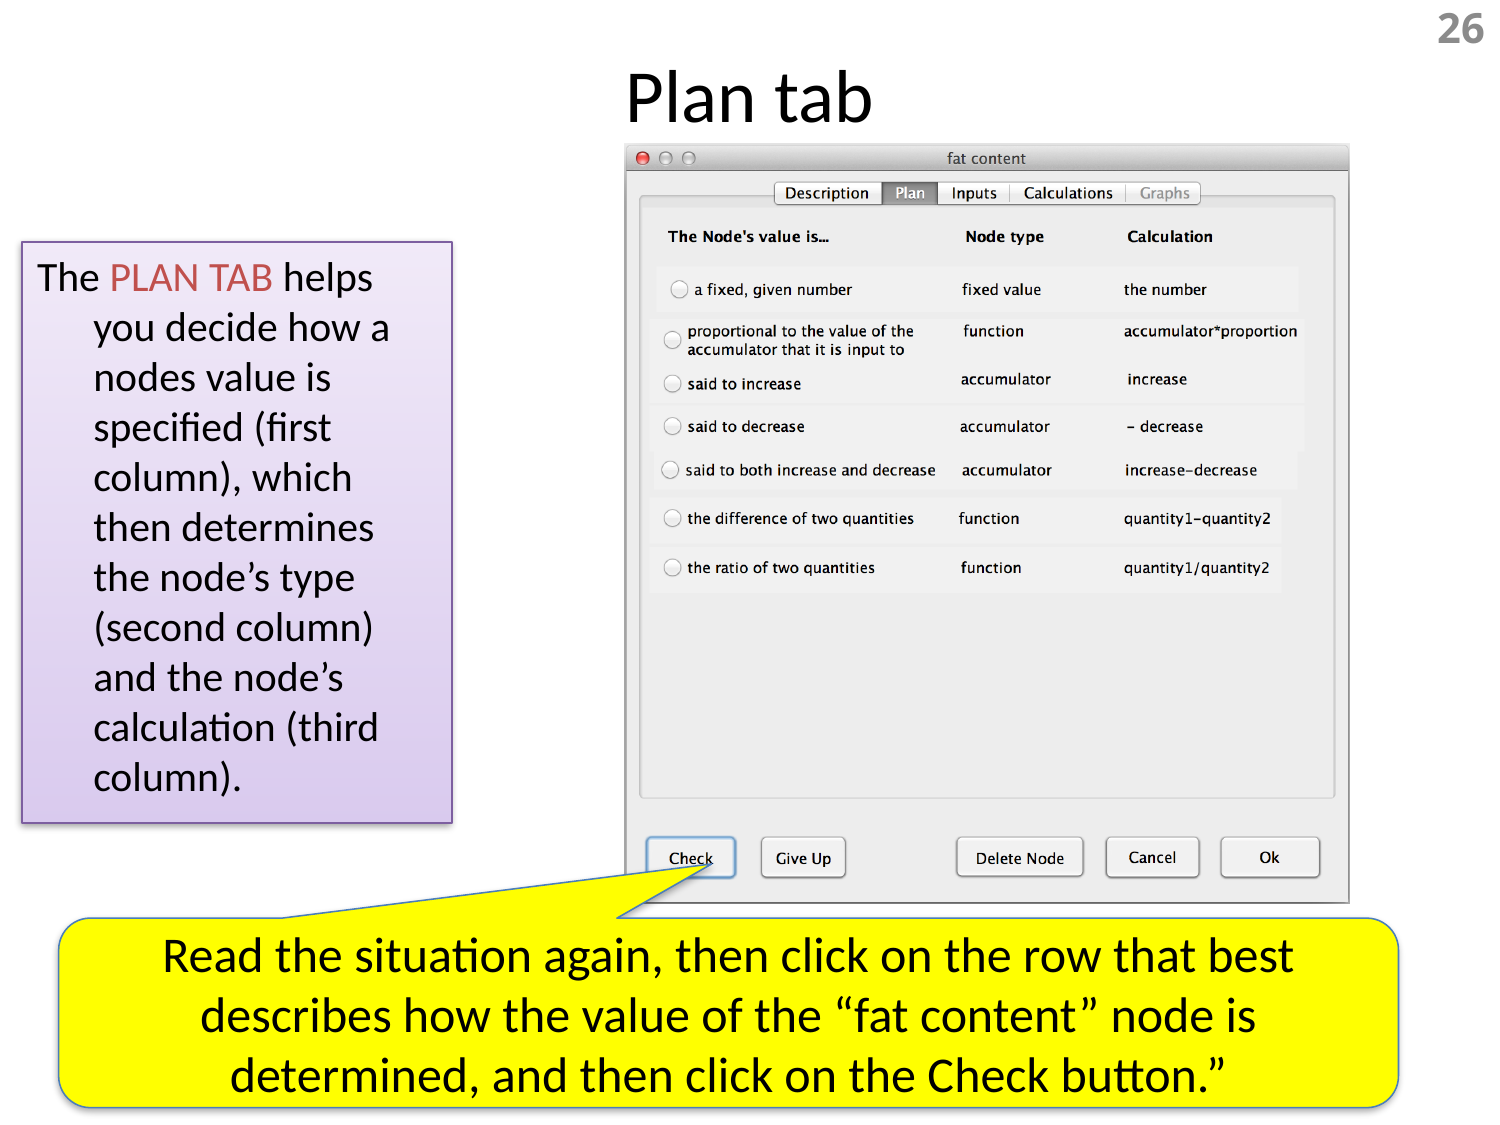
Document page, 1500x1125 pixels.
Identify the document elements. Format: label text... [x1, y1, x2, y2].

list The PLAN TAB helps you decide how a nodes value is specified (first column), which then determines the node’s type (second column) and the node’s calculation (third column). [21, 241, 453, 824]
text_box Read the situation again, then click on the row that best describes how the value of the “fat content” node is determined, and then click on the Check button.” [57, 874, 1400, 1109]
picture [624, 143, 1350, 904]
slide_number 26 [1149, 0, 1500, 60]
text_box Plan tab [74, 45, 1425, 141]
